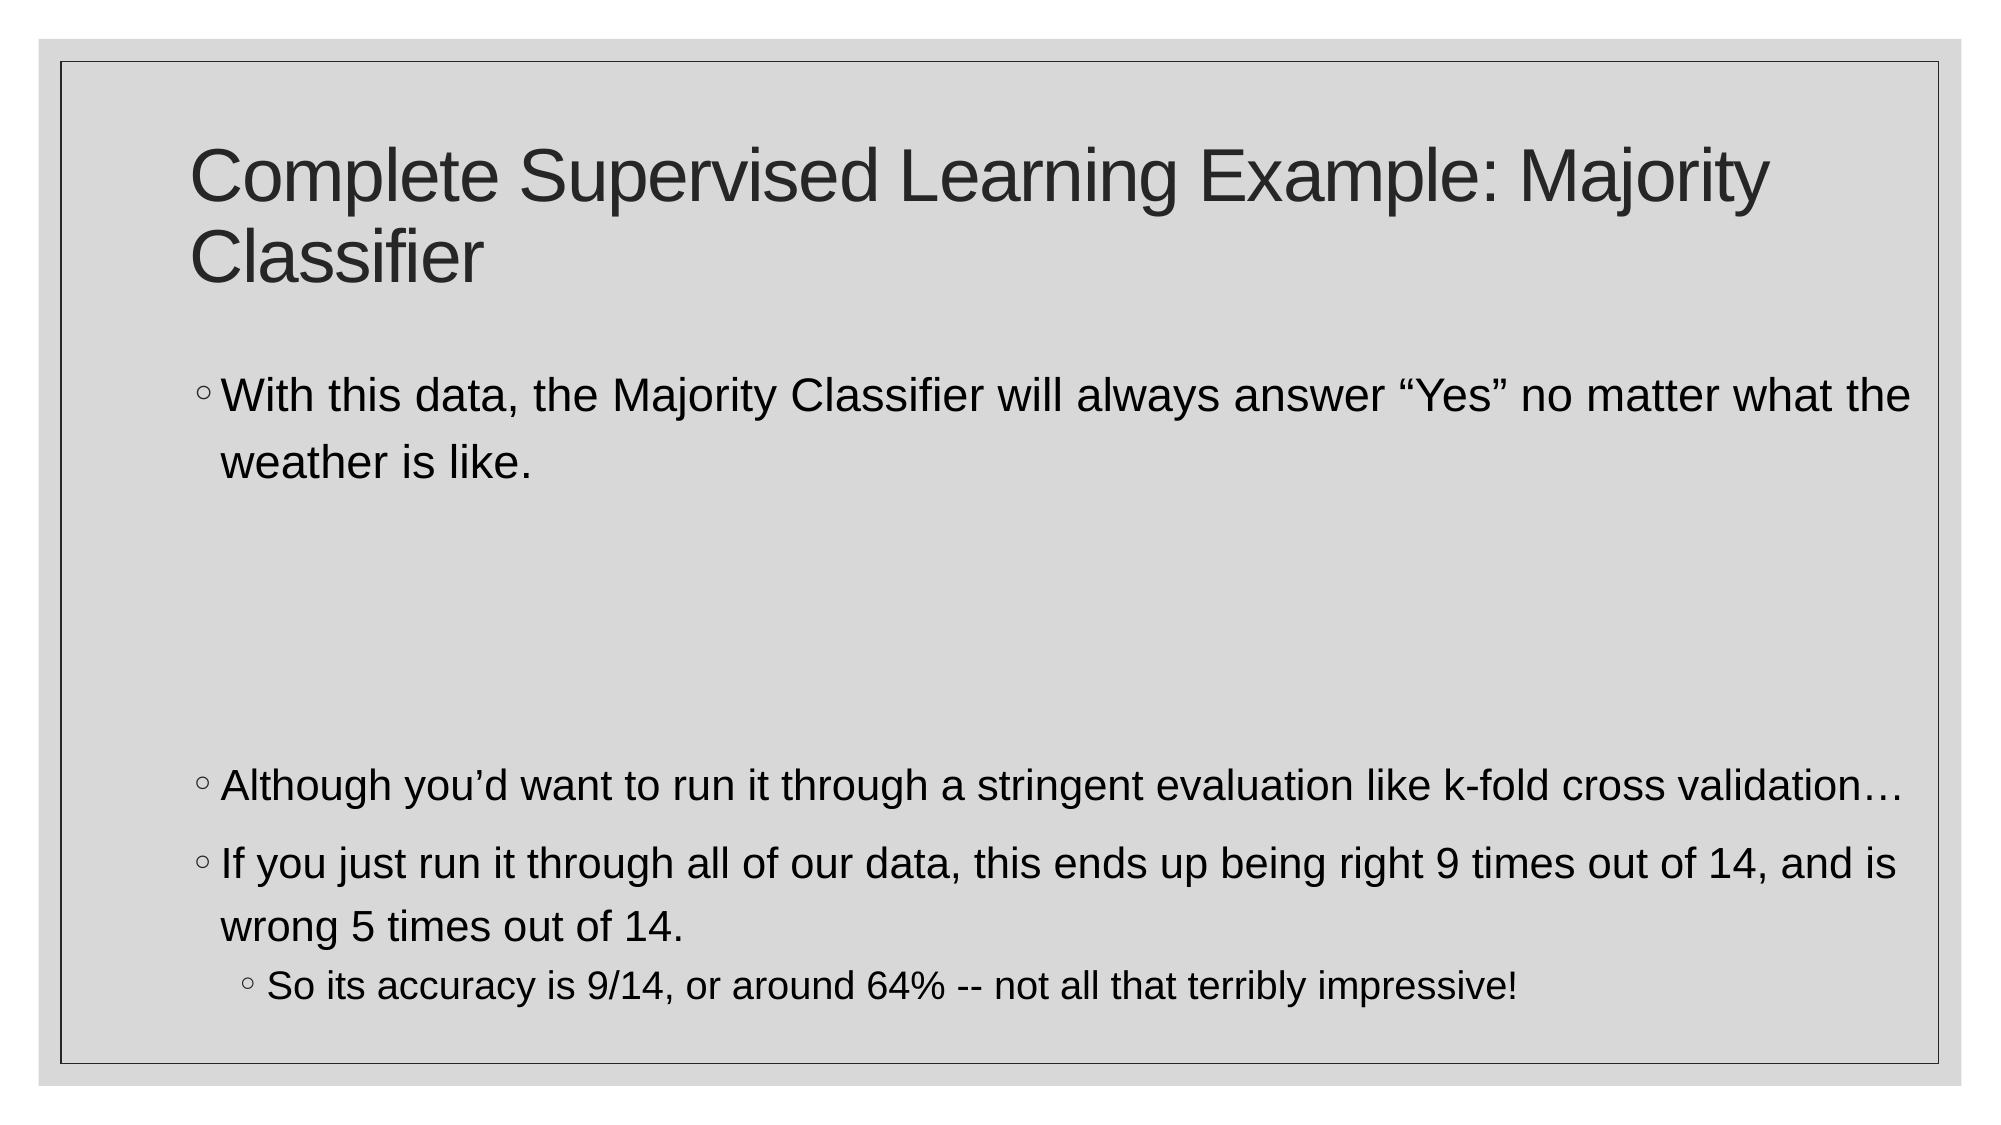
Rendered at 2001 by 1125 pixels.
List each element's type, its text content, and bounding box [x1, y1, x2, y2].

title Complete Supervised Learning Example: Majority Classifier [174, 105, 1825, 331]
